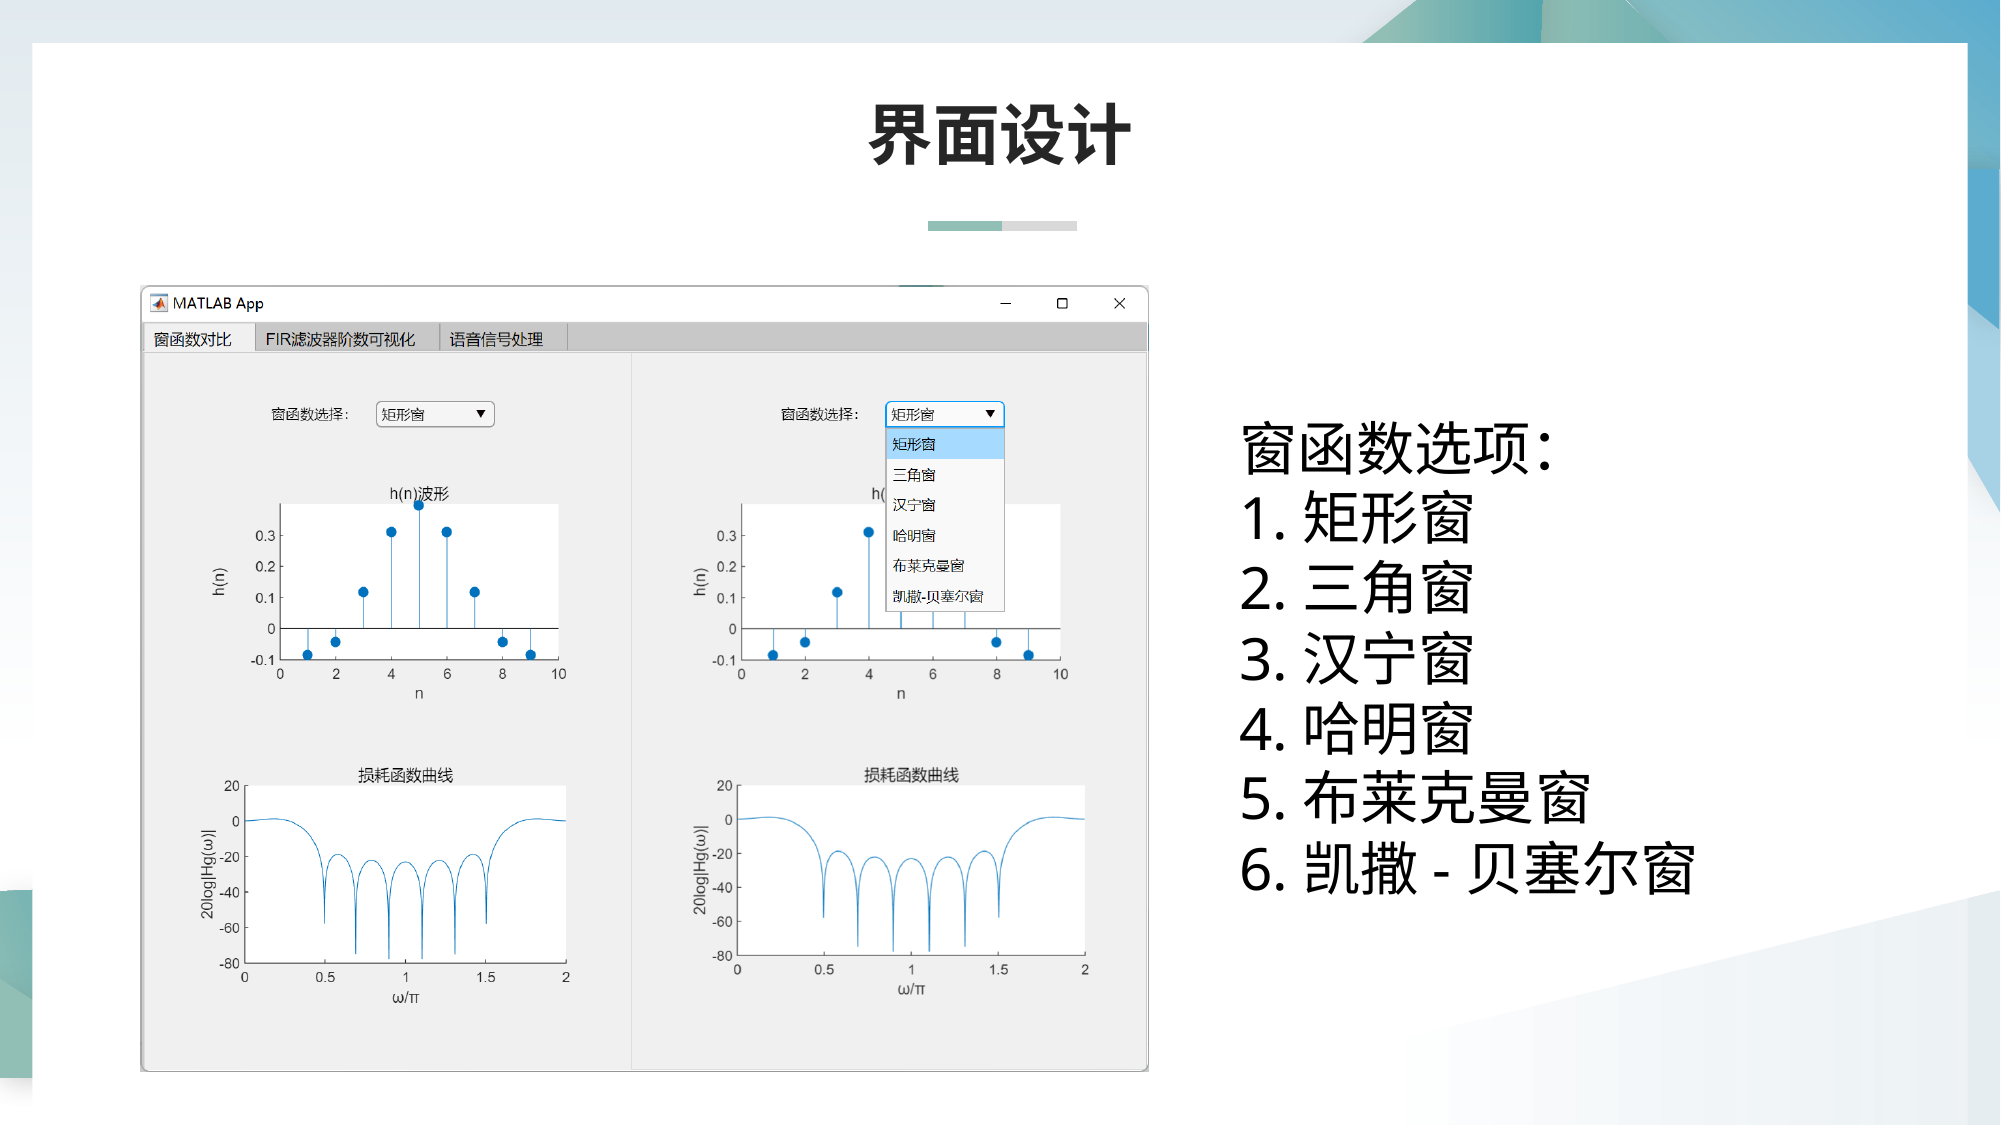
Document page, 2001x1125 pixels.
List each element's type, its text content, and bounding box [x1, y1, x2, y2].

picture [139, 285, 1149, 1072]
text_box 窗函数选项： 1.矩形窗 2.三角窗 3.汉宁窗 4.哈明窗 5.布莱克曼窗 6.凯撒-贝塞尔窗 [1224, 404, 1875, 909]
text_box 界面设计 [851, 85, 1149, 180]
